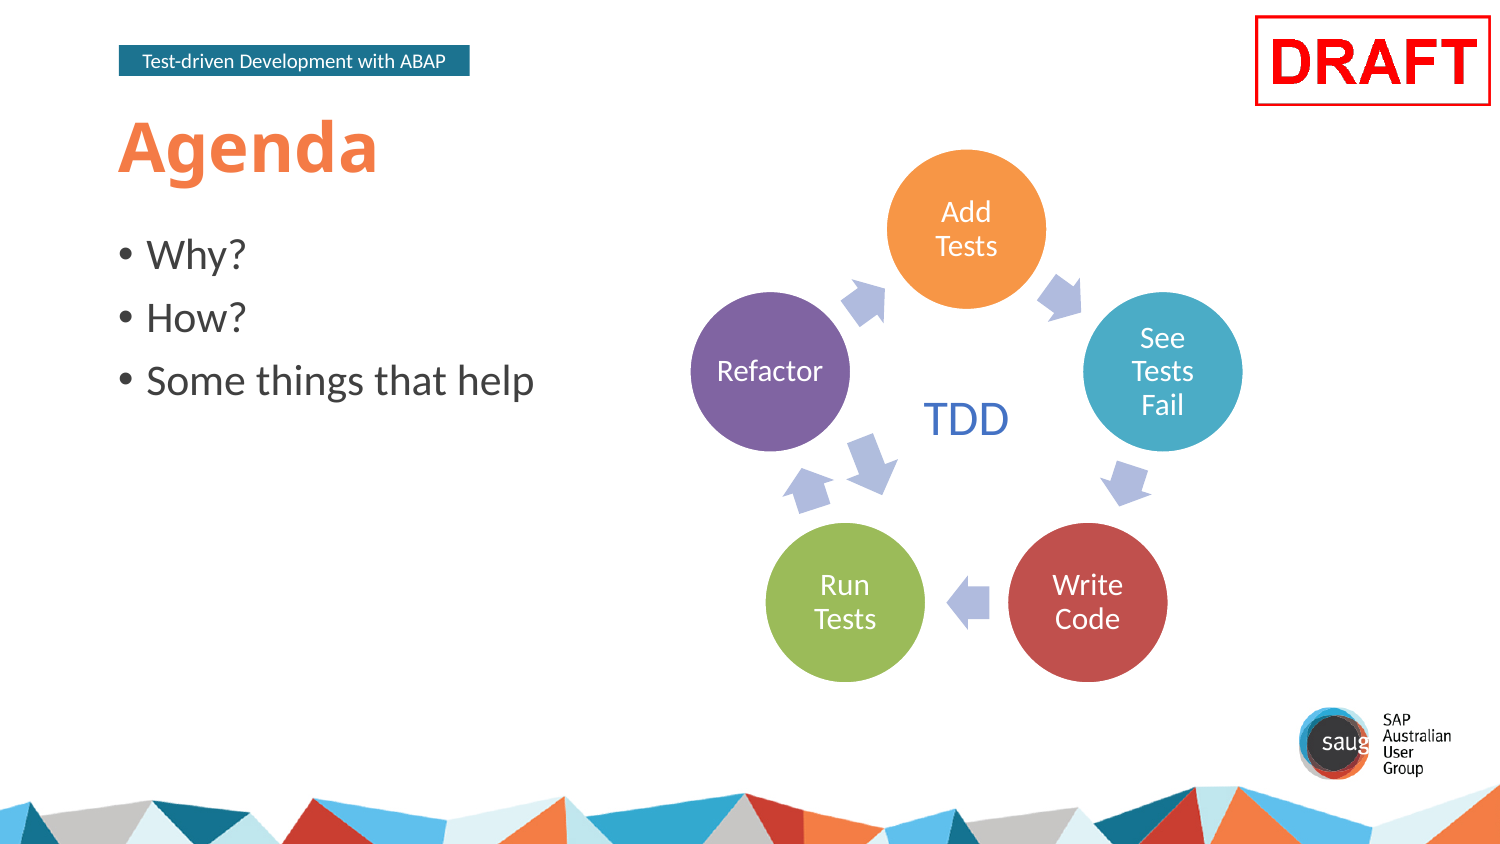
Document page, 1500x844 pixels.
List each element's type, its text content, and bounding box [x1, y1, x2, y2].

title Agenda [103, 78, 1397, 223]
picture [0, 0, 1500, 844]
list Why? How? Some things that help [103, 224, 1397, 760]
footer Test-driven Development with ABAP [118, 45, 470, 76]
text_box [433, 148, 1500, 684]
